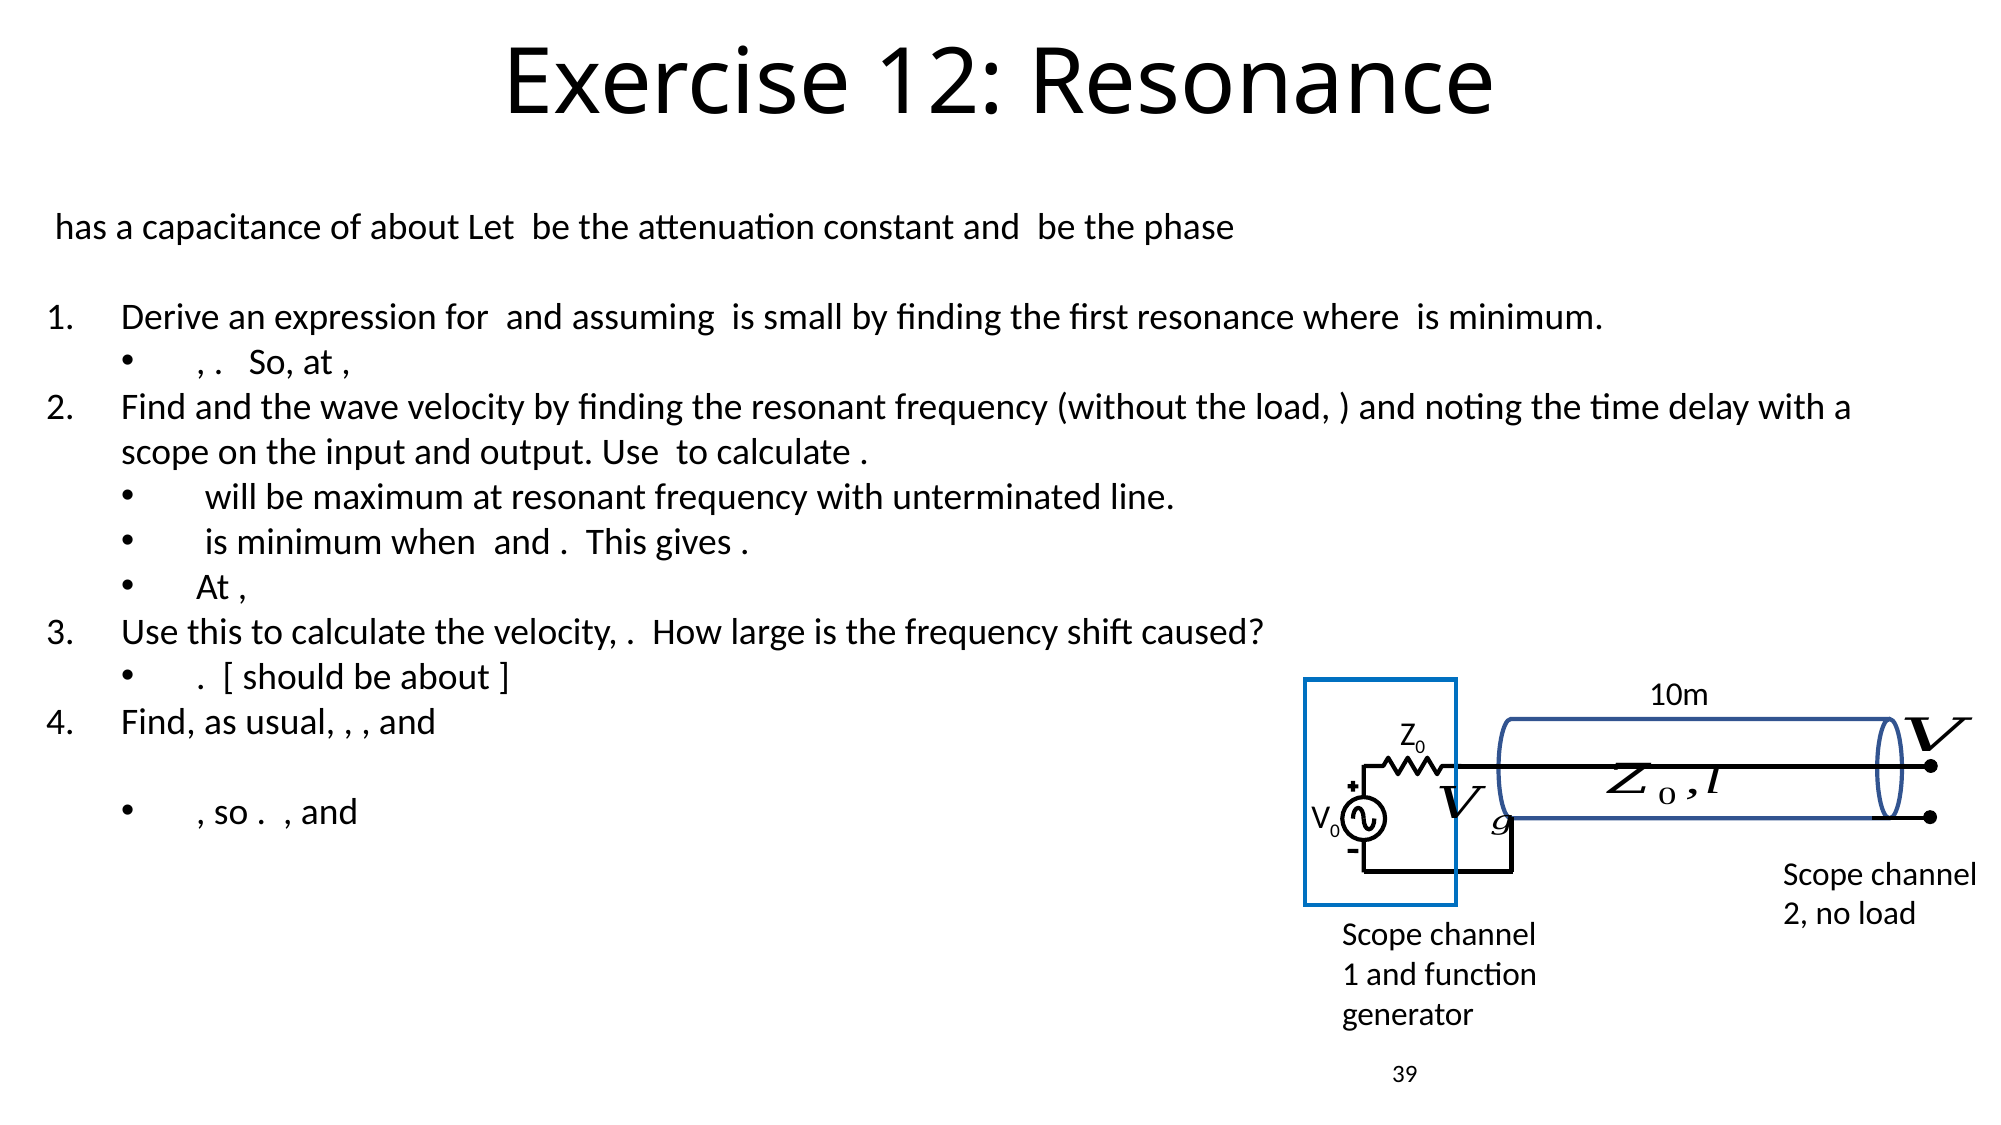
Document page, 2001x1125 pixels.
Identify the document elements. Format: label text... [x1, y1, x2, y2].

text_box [1296, 664, 2000, 1022]
text_box Exercise 12: Resonance [22, 22, 1977, 133]
slide_number 39 [1074, 738, 1425, 1125]
